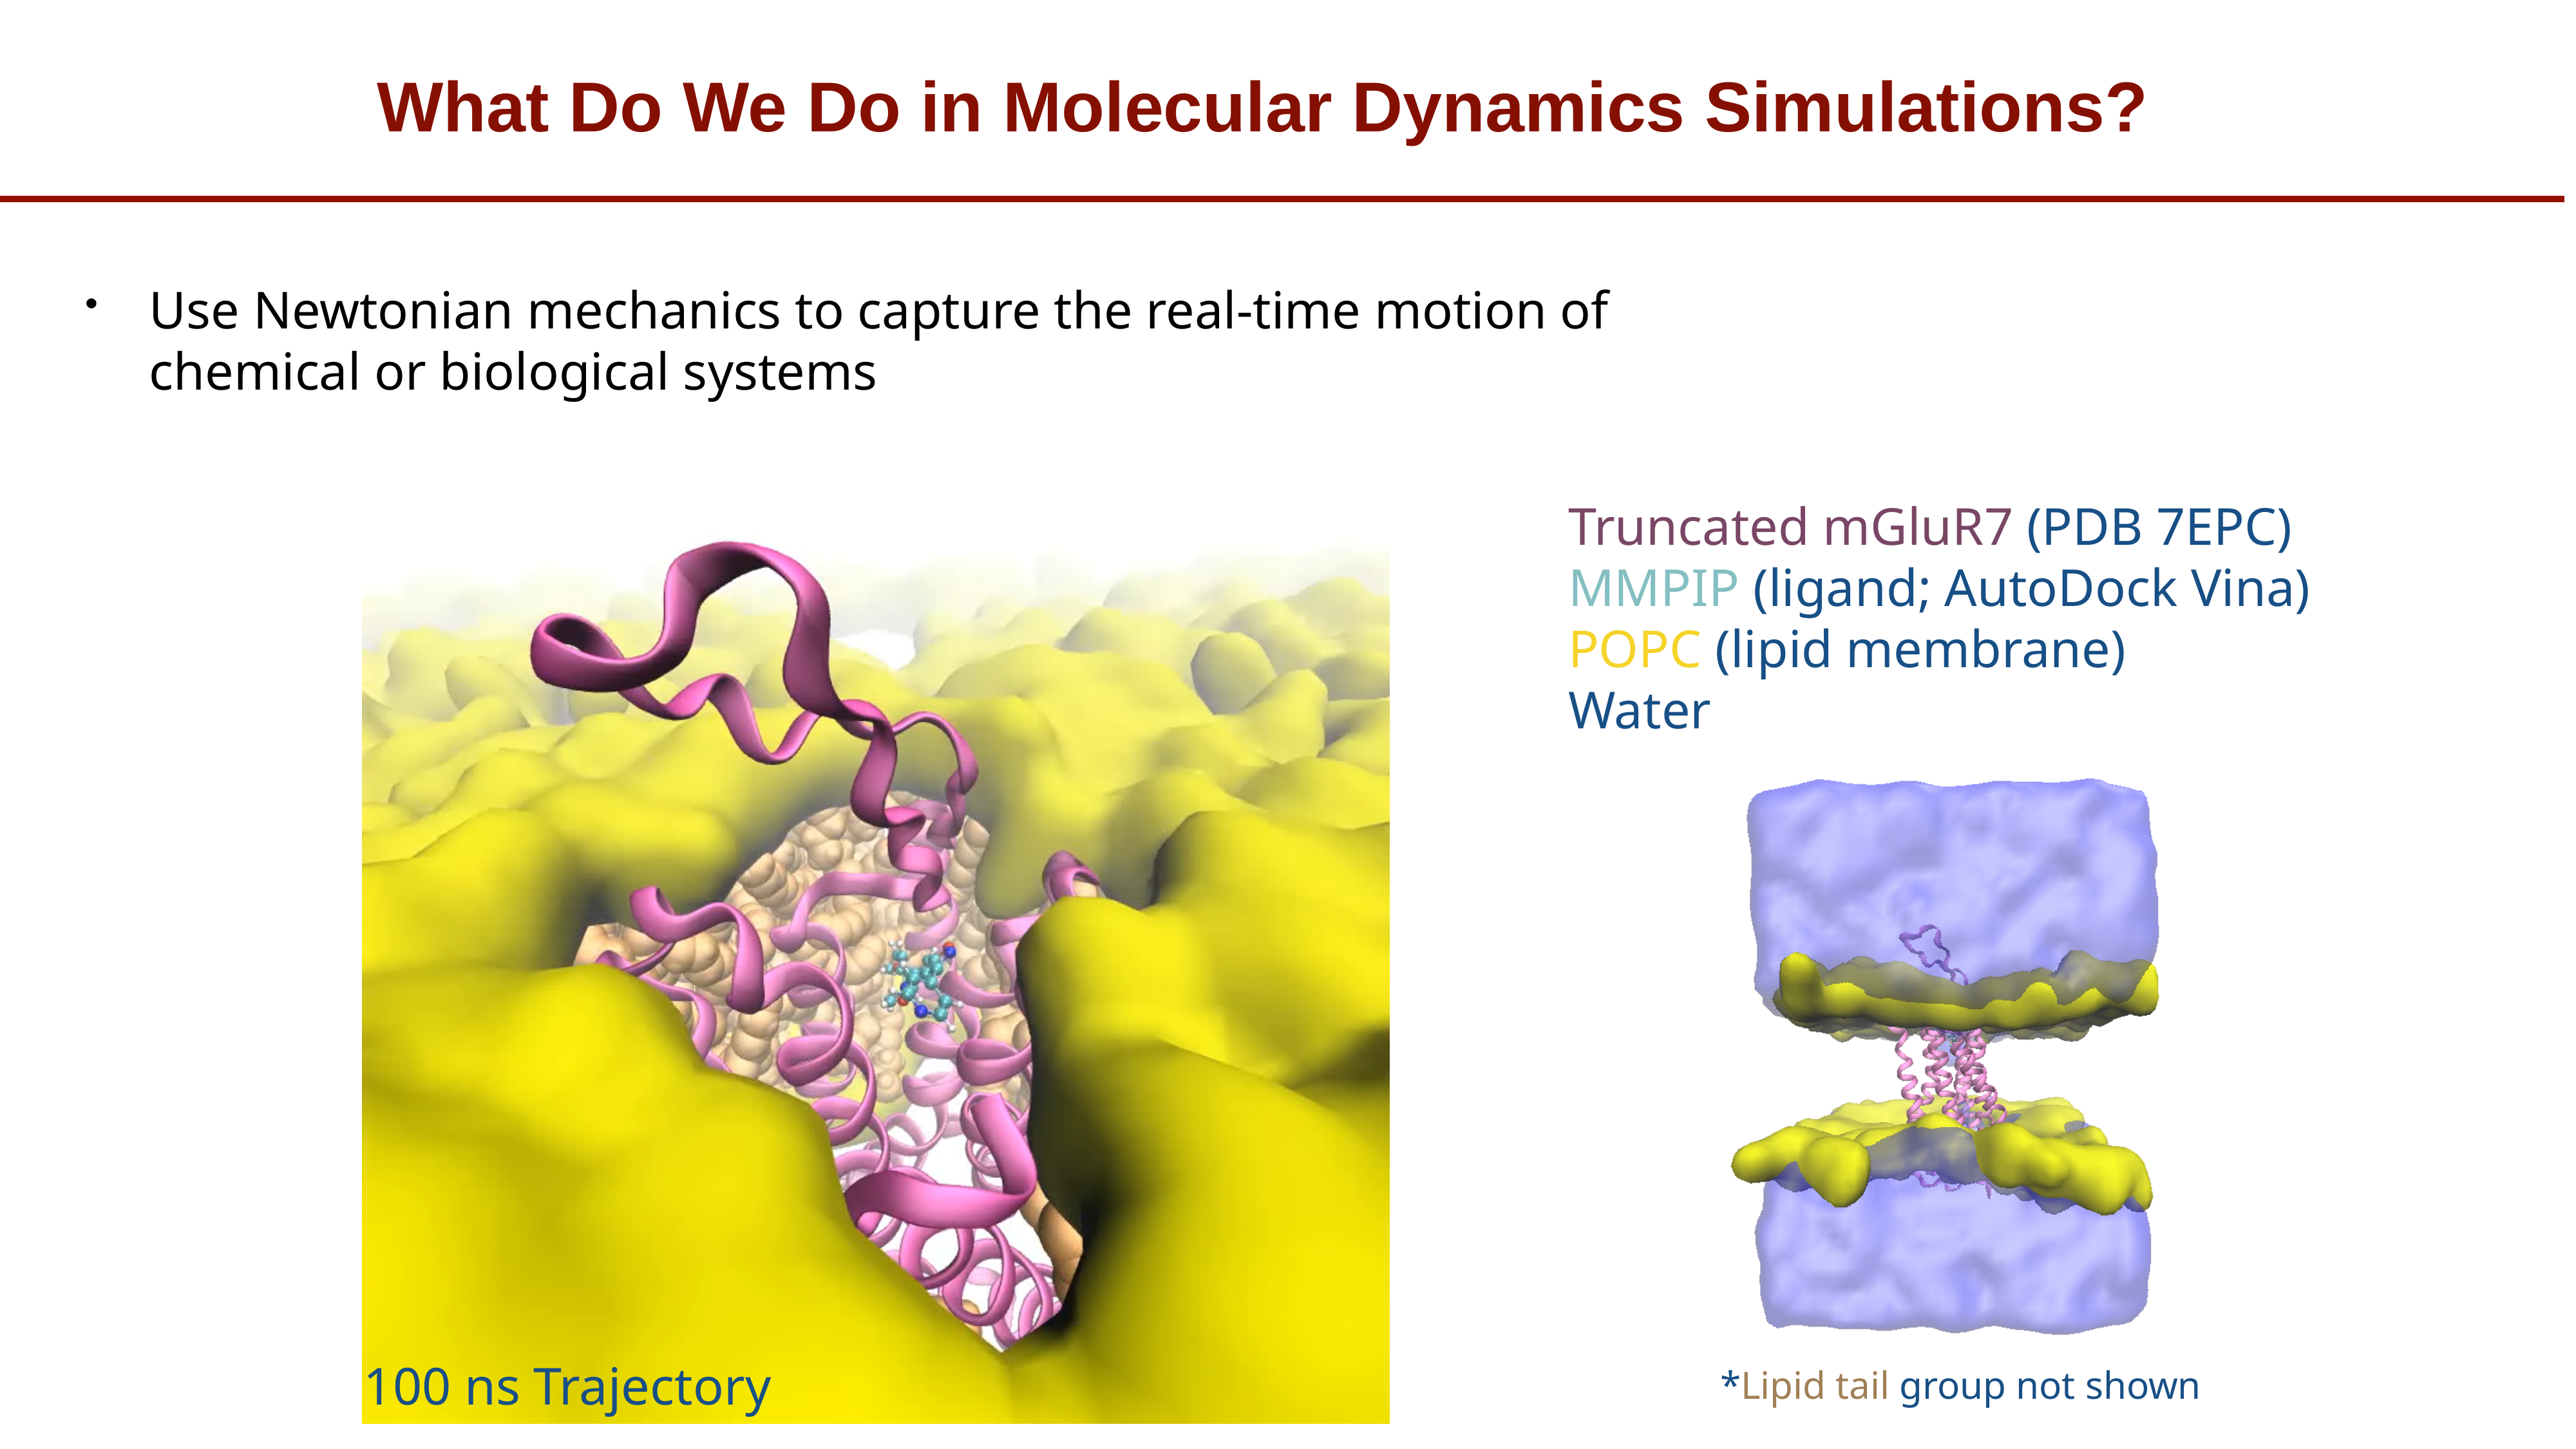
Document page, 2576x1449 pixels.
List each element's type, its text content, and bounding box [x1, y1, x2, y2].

title What Do We Do in Molecular Dynamics Simulations? [366, 34, 2161, 173]
picture [1604, 738, 2275, 1400]
text_box *Lipid tail group not shown [1712, 1405, 2209, 1415]
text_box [361, 410, 1390, 1425]
list Use Newtonian mechanics to capture the real-time motion of chemical or biological systems [77, 269, 1646, 418]
text_box Truncated mGluR7 (PDB 7EPC) MMPIP (ligand; AutoDock Vina) POPC (lipid membrane) Water [1560, 486, 2318, 747]
